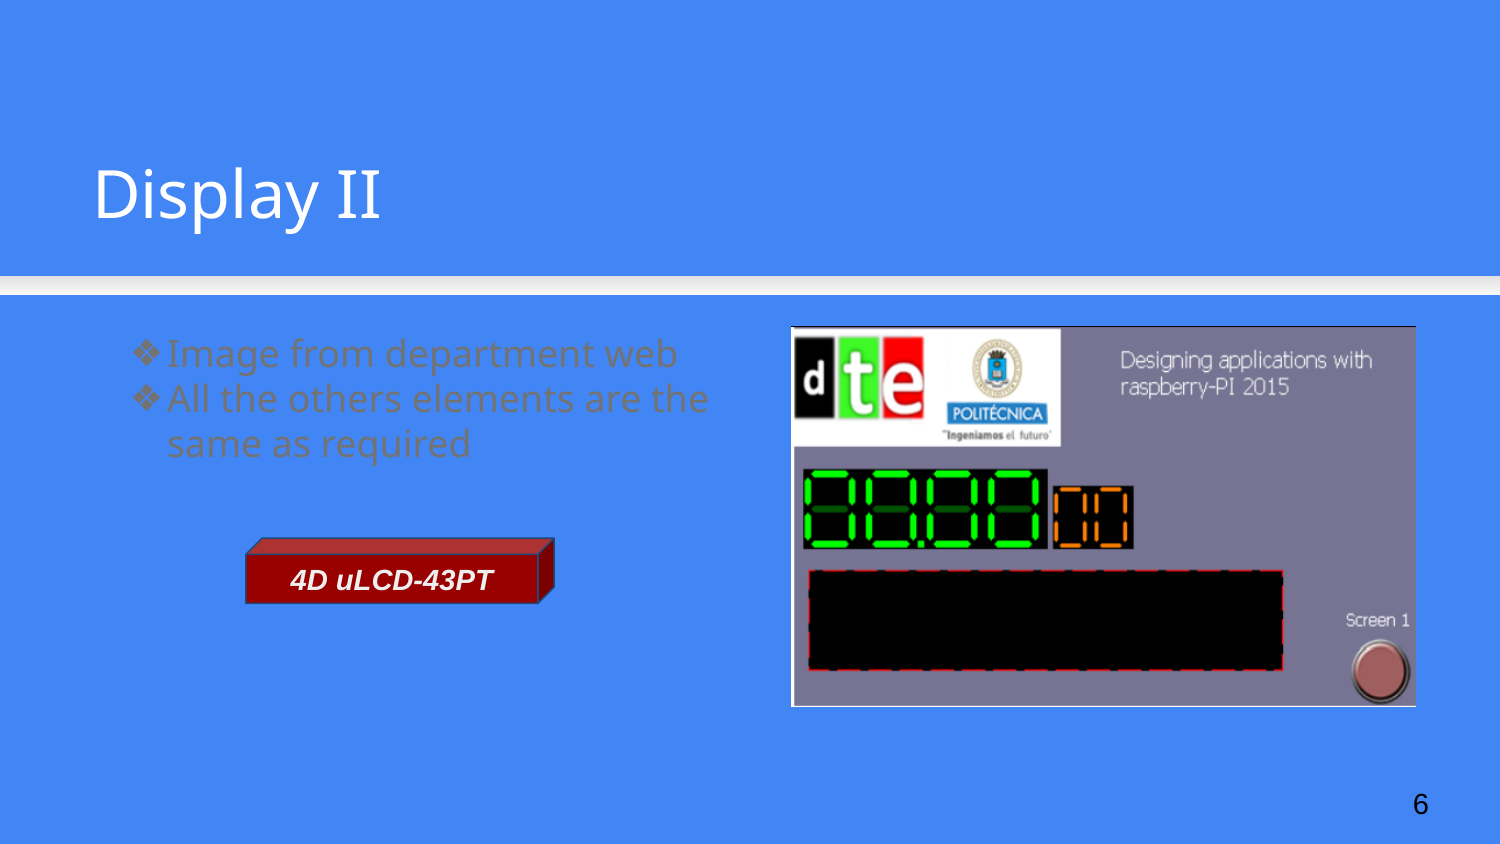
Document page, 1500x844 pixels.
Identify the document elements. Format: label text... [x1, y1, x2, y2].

text_box <número> [1398, 770, 1489, 835]
text_box Display II [77, 121, 1427, 247]
text_box 4D uLCD-43PT [245, 538, 555, 604]
text_box Image from department web All the others elements are the same as required [77, 314, 792, 760]
picture [791, 326, 1416, 708]
